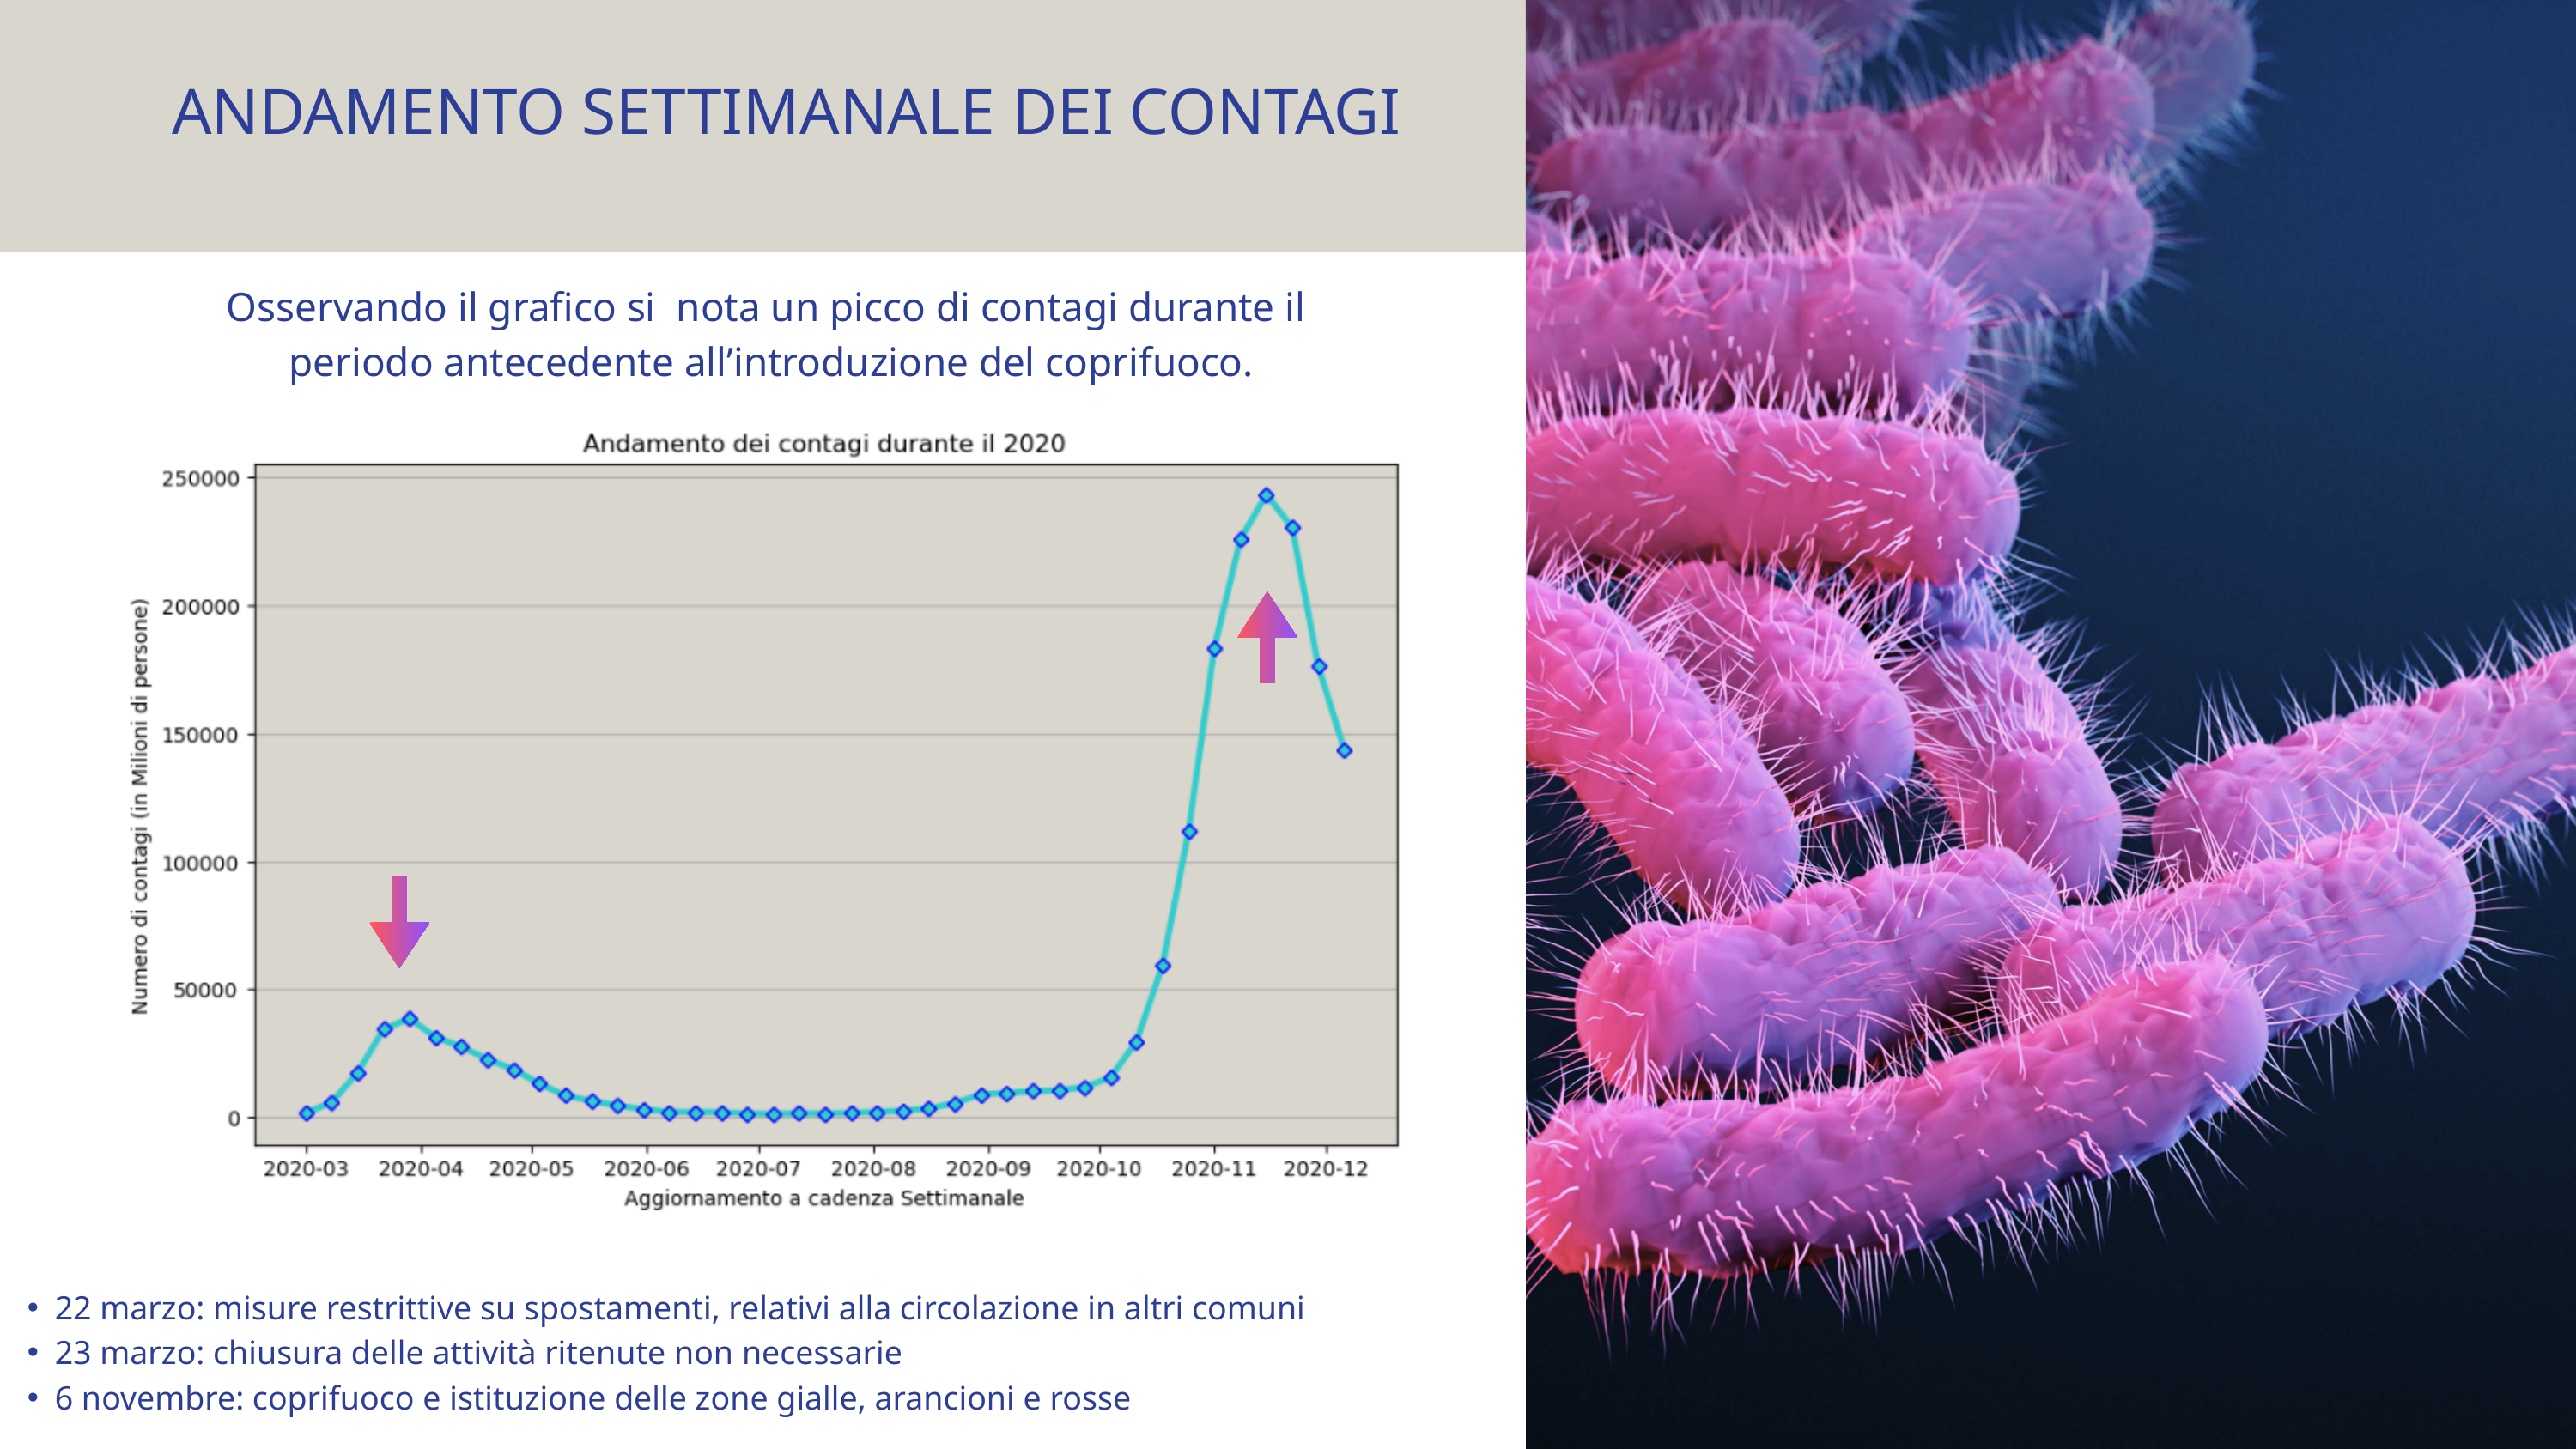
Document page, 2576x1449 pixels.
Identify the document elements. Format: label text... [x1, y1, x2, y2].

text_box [1236, 591, 1298, 684]
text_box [0, 252, 1526, 1449]
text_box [368, 876, 430, 969]
text_box ANDAMENTO SETTIMANALE DEI CONTAGI [0, 70, 1520, 148]
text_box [1525, 0, 2576, 1449]
